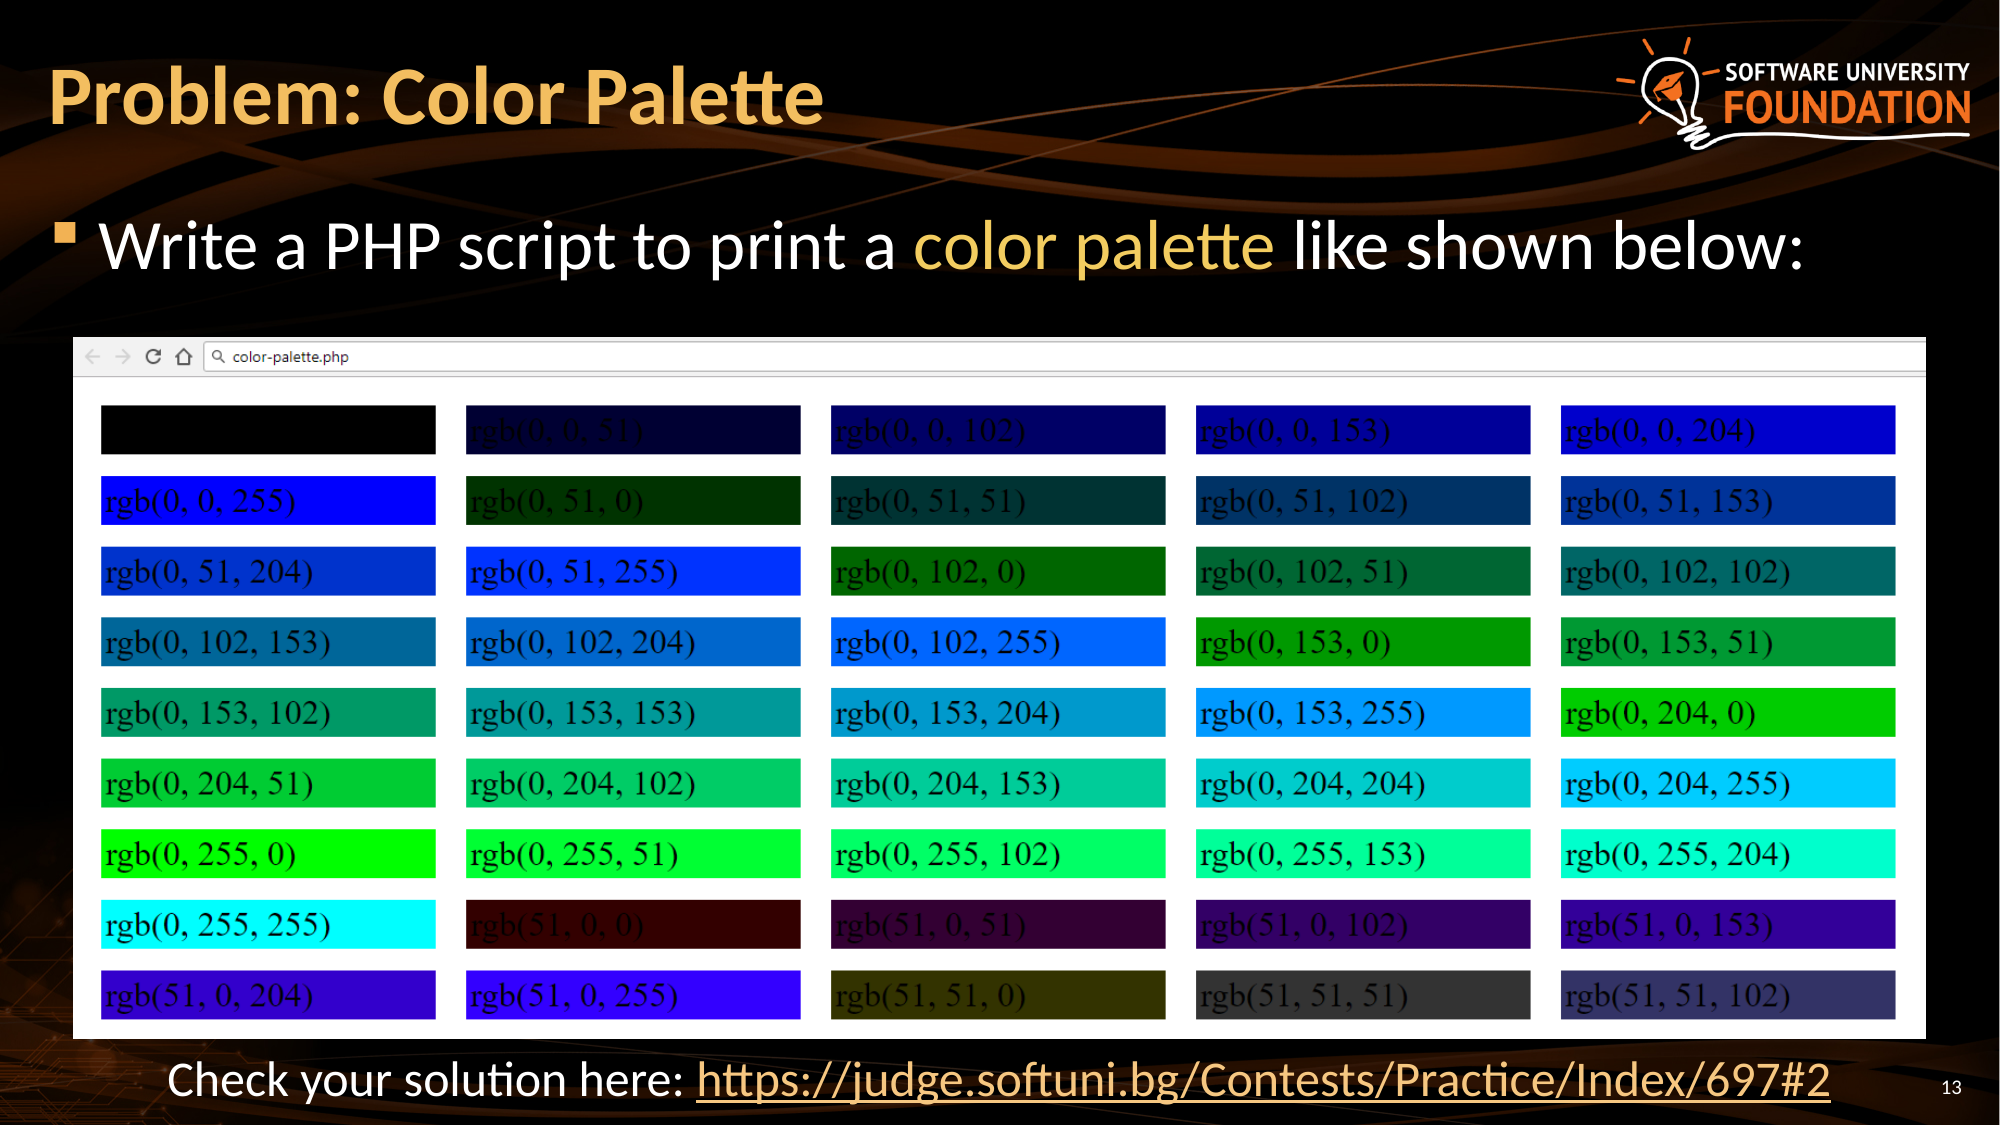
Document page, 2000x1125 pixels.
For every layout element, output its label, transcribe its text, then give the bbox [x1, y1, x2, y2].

picture [0, 0, 2000, 1125]
title Problem: Color Palette [30, 6, 1602, 189]
text_box Check your solution here: https://judge.softuni.bg/Contests/Practice/Index/697#2 [133, 1039, 1866, 1114]
list Write a PHP script to print a color palette like shown below: [31, 188, 1968, 1103]
